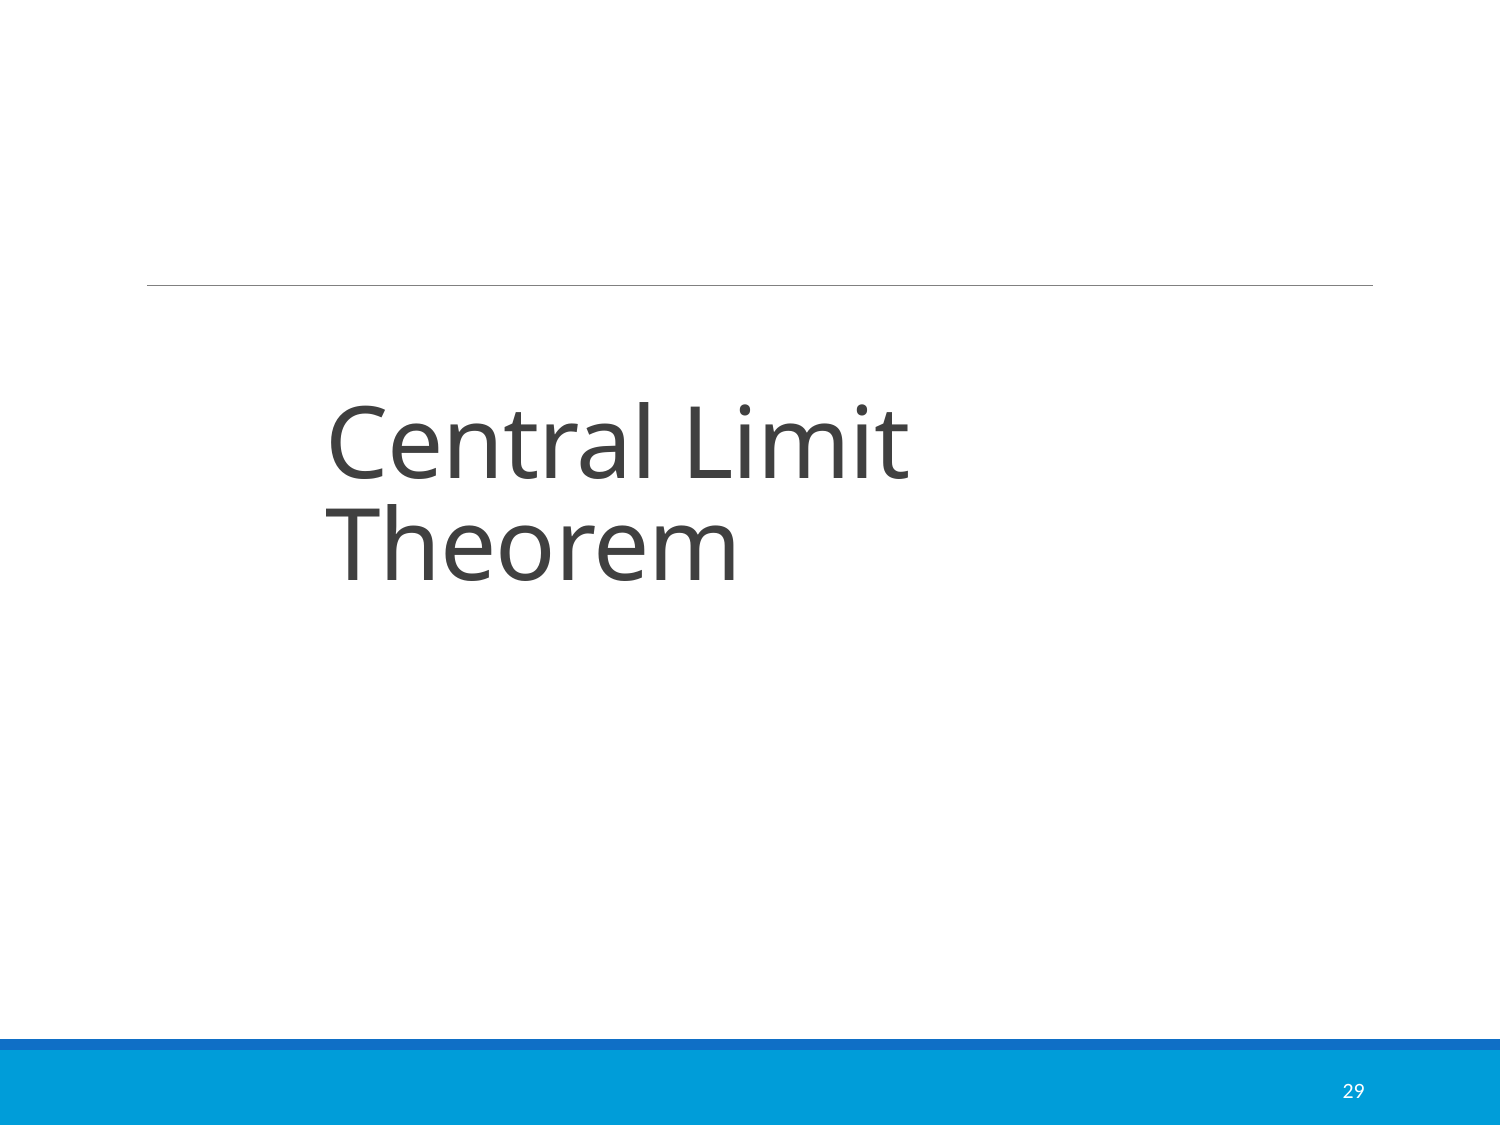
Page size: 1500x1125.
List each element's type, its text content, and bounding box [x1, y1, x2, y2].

title Central Limit Theorem [310, 372, 1342, 609]
slide_number 29 [1218, 1059, 1380, 1120]
